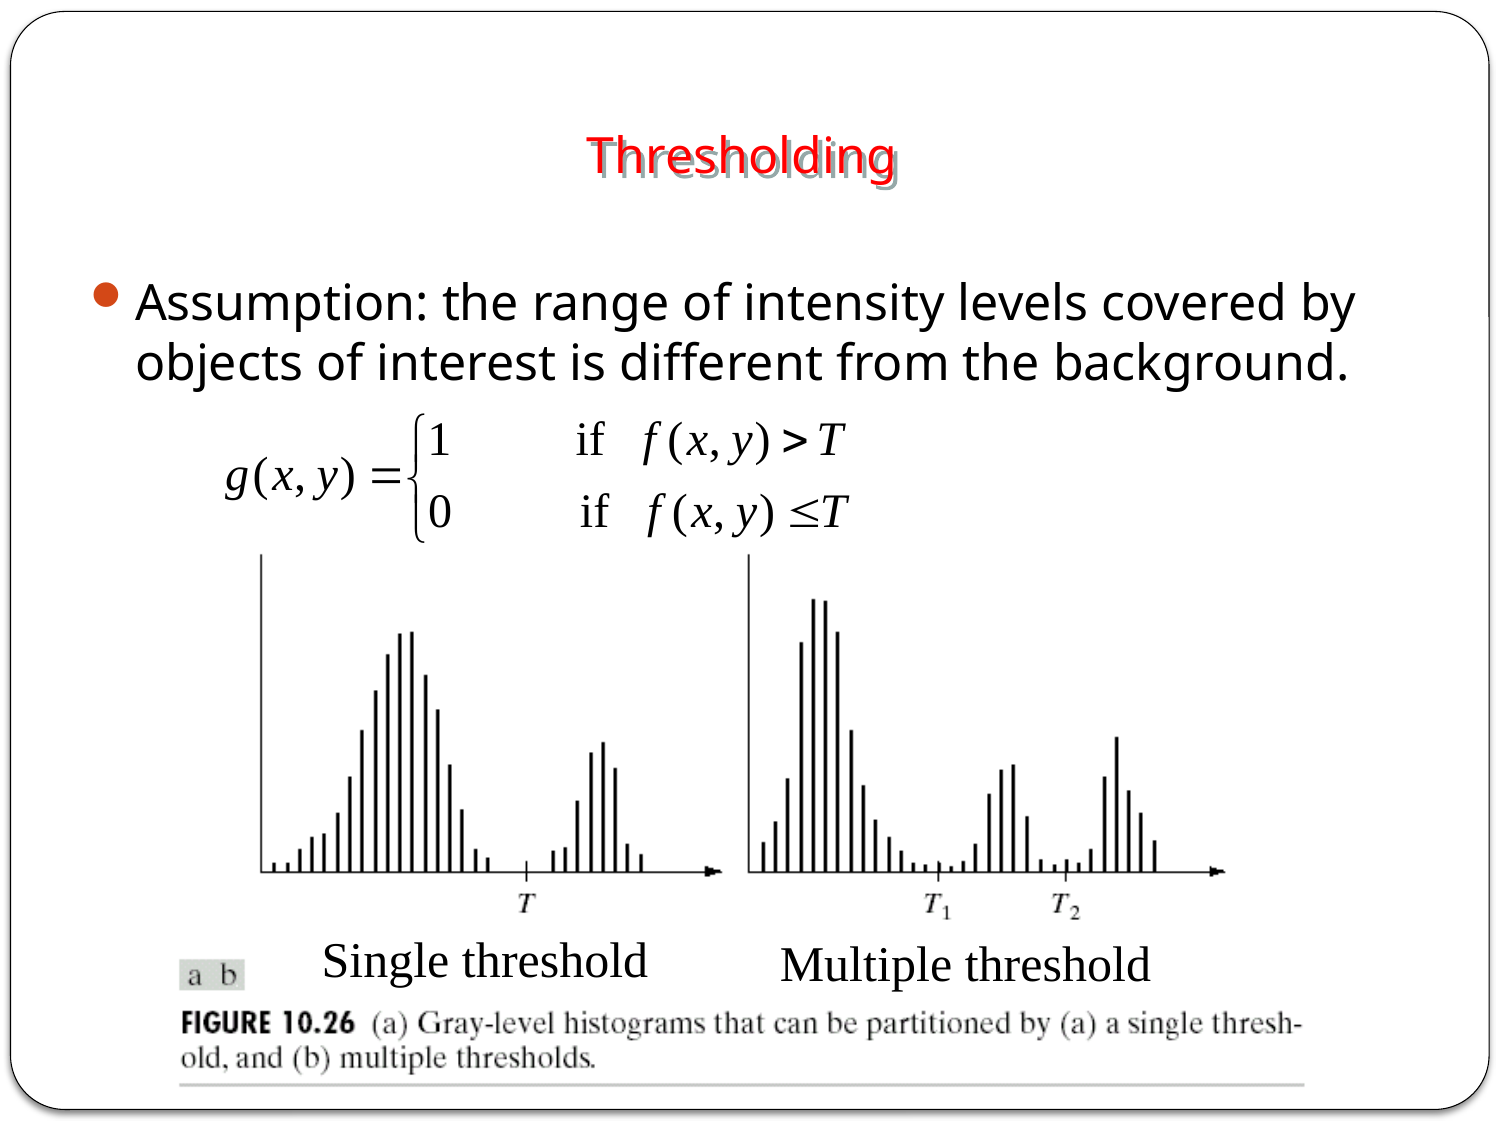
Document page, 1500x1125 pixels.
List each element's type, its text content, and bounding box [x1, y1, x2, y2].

text_box Thresholding [571, 116, 912, 192]
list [215, 406, 862, 544]
list Assumption: the range of intensity levels covered by objects of interest is different from the background. [75, 262, 1424, 1005]
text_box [171, 546, 1310, 1095]
